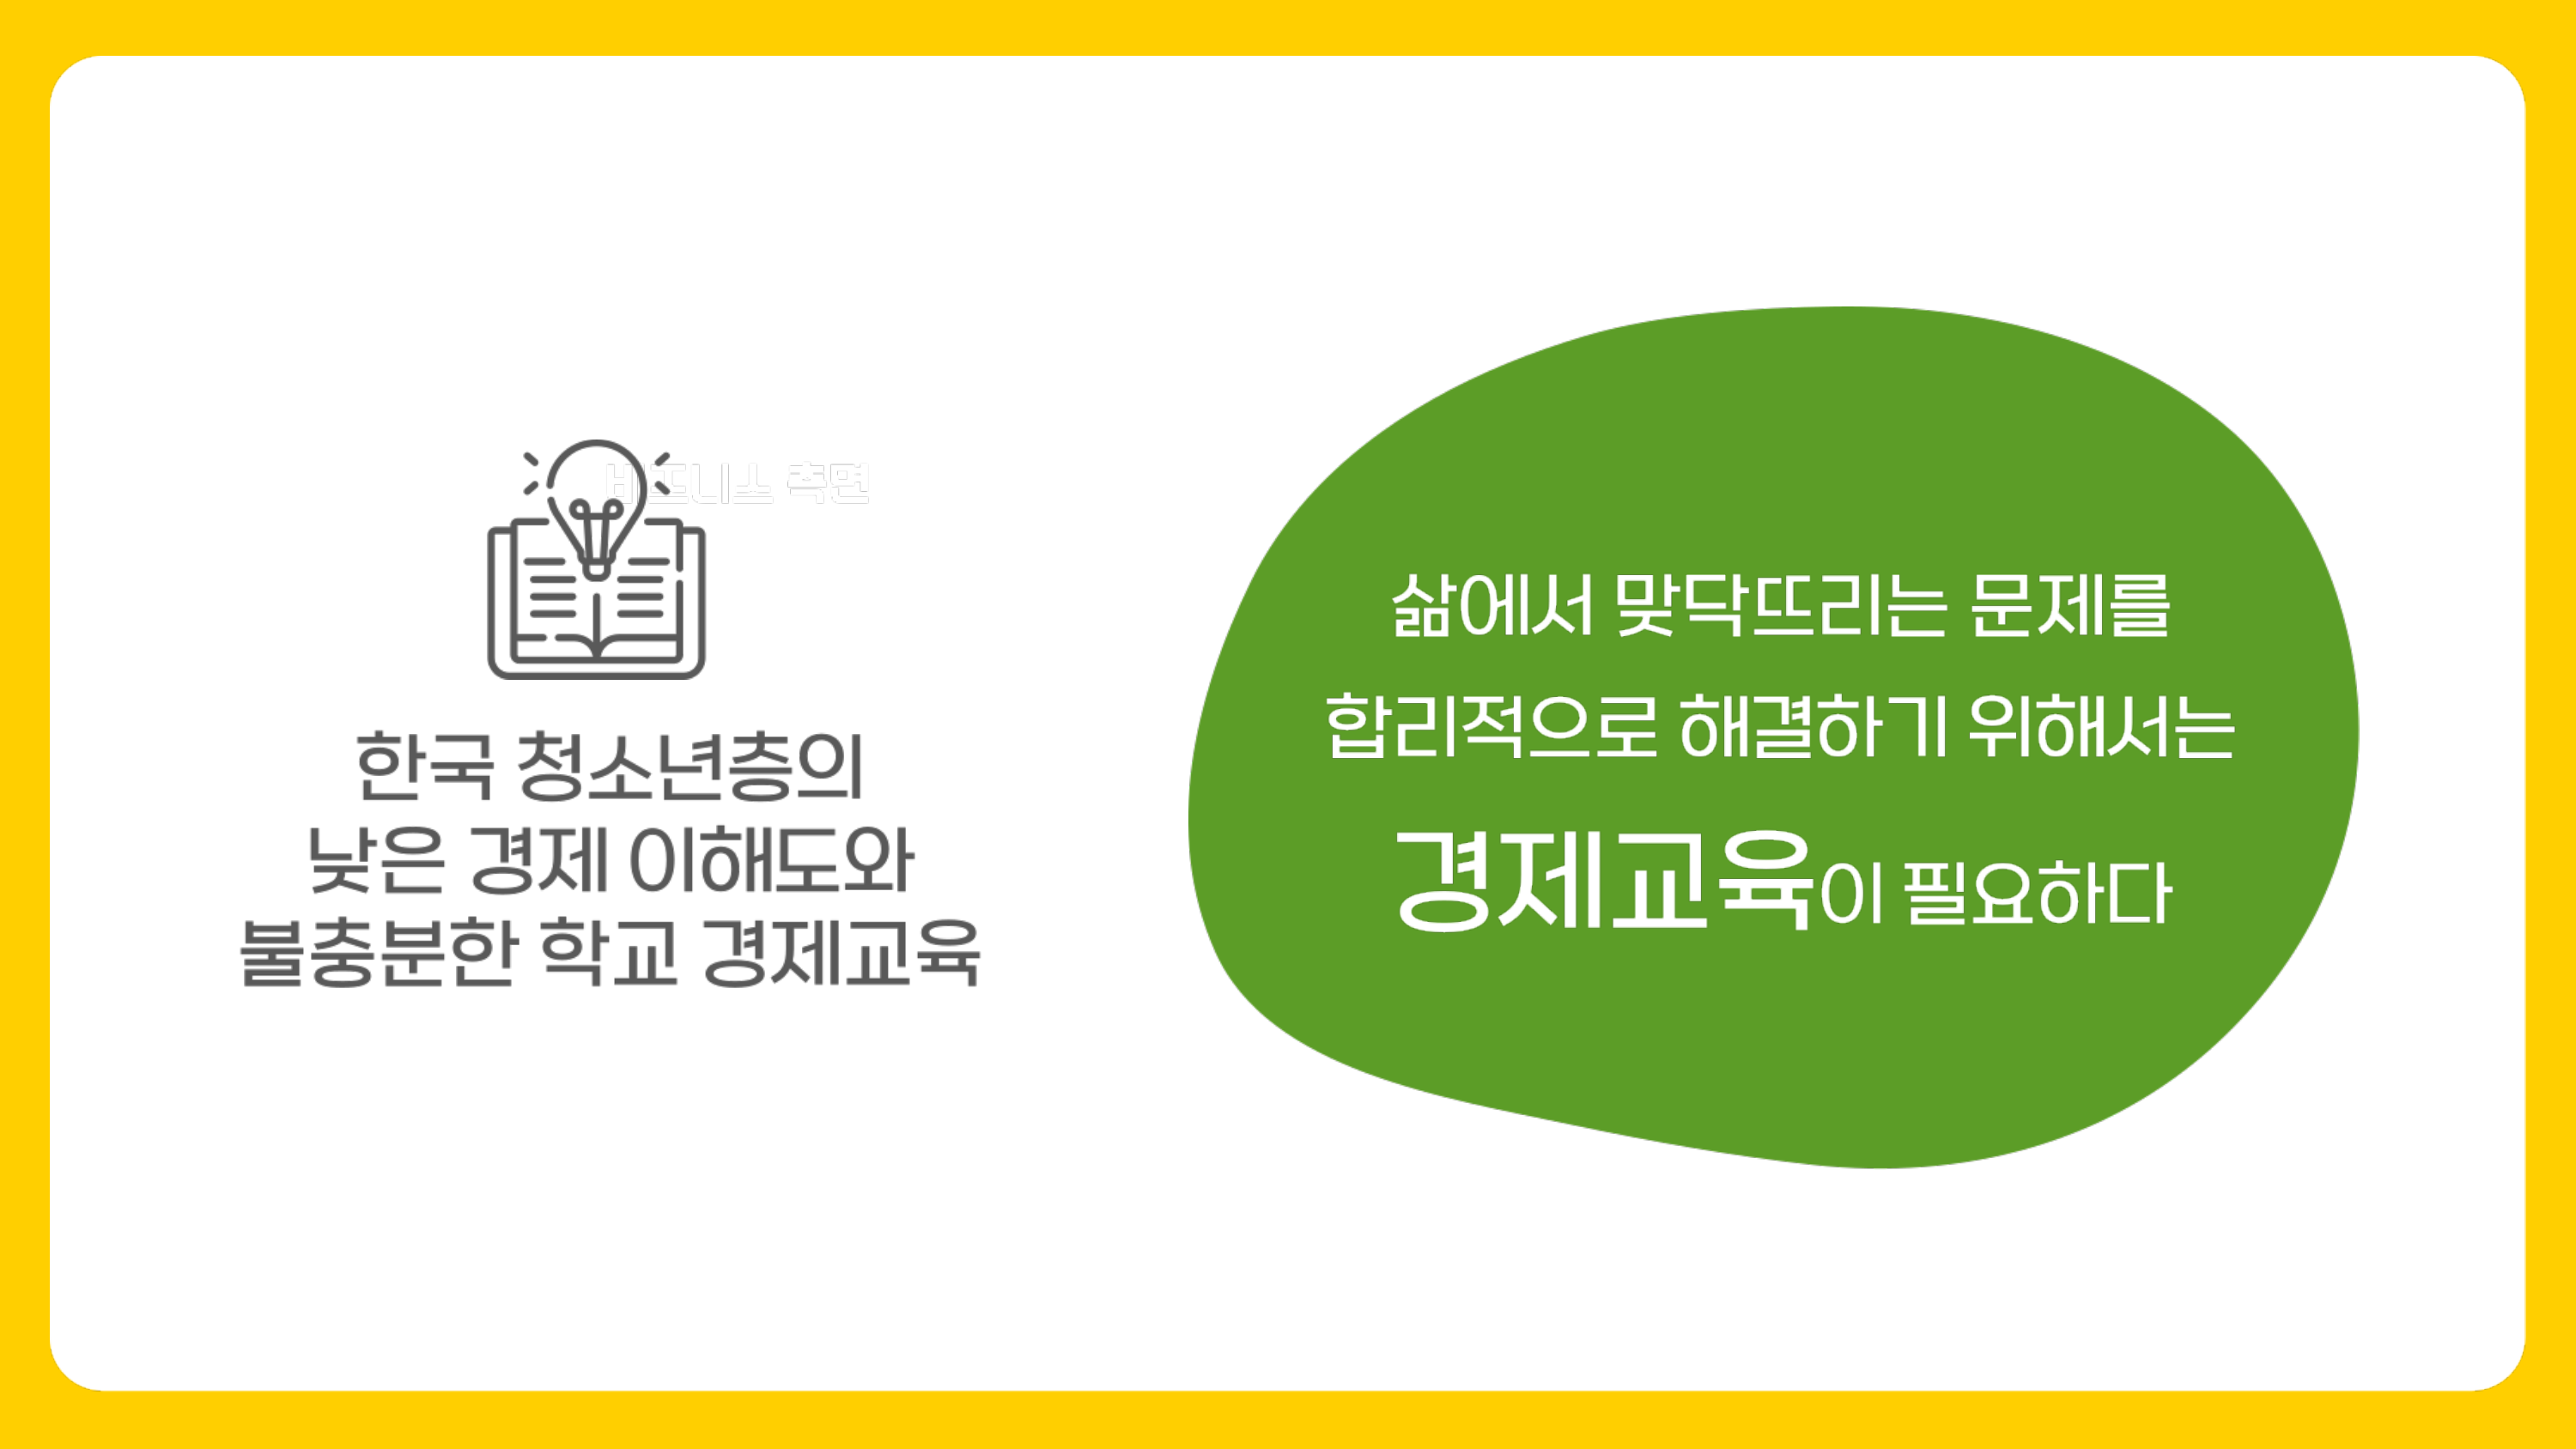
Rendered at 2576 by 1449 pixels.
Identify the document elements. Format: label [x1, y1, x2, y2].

text_box [1188, 306, 2360, 518]
text_box [49, 56, 2526, 1392]
text_box [1188, 1066, 2360, 1170]
picture [109, 690, 1115, 1086]
text_box [477, 440, 717, 680]
picture [0, 428, 2414, 1058]
